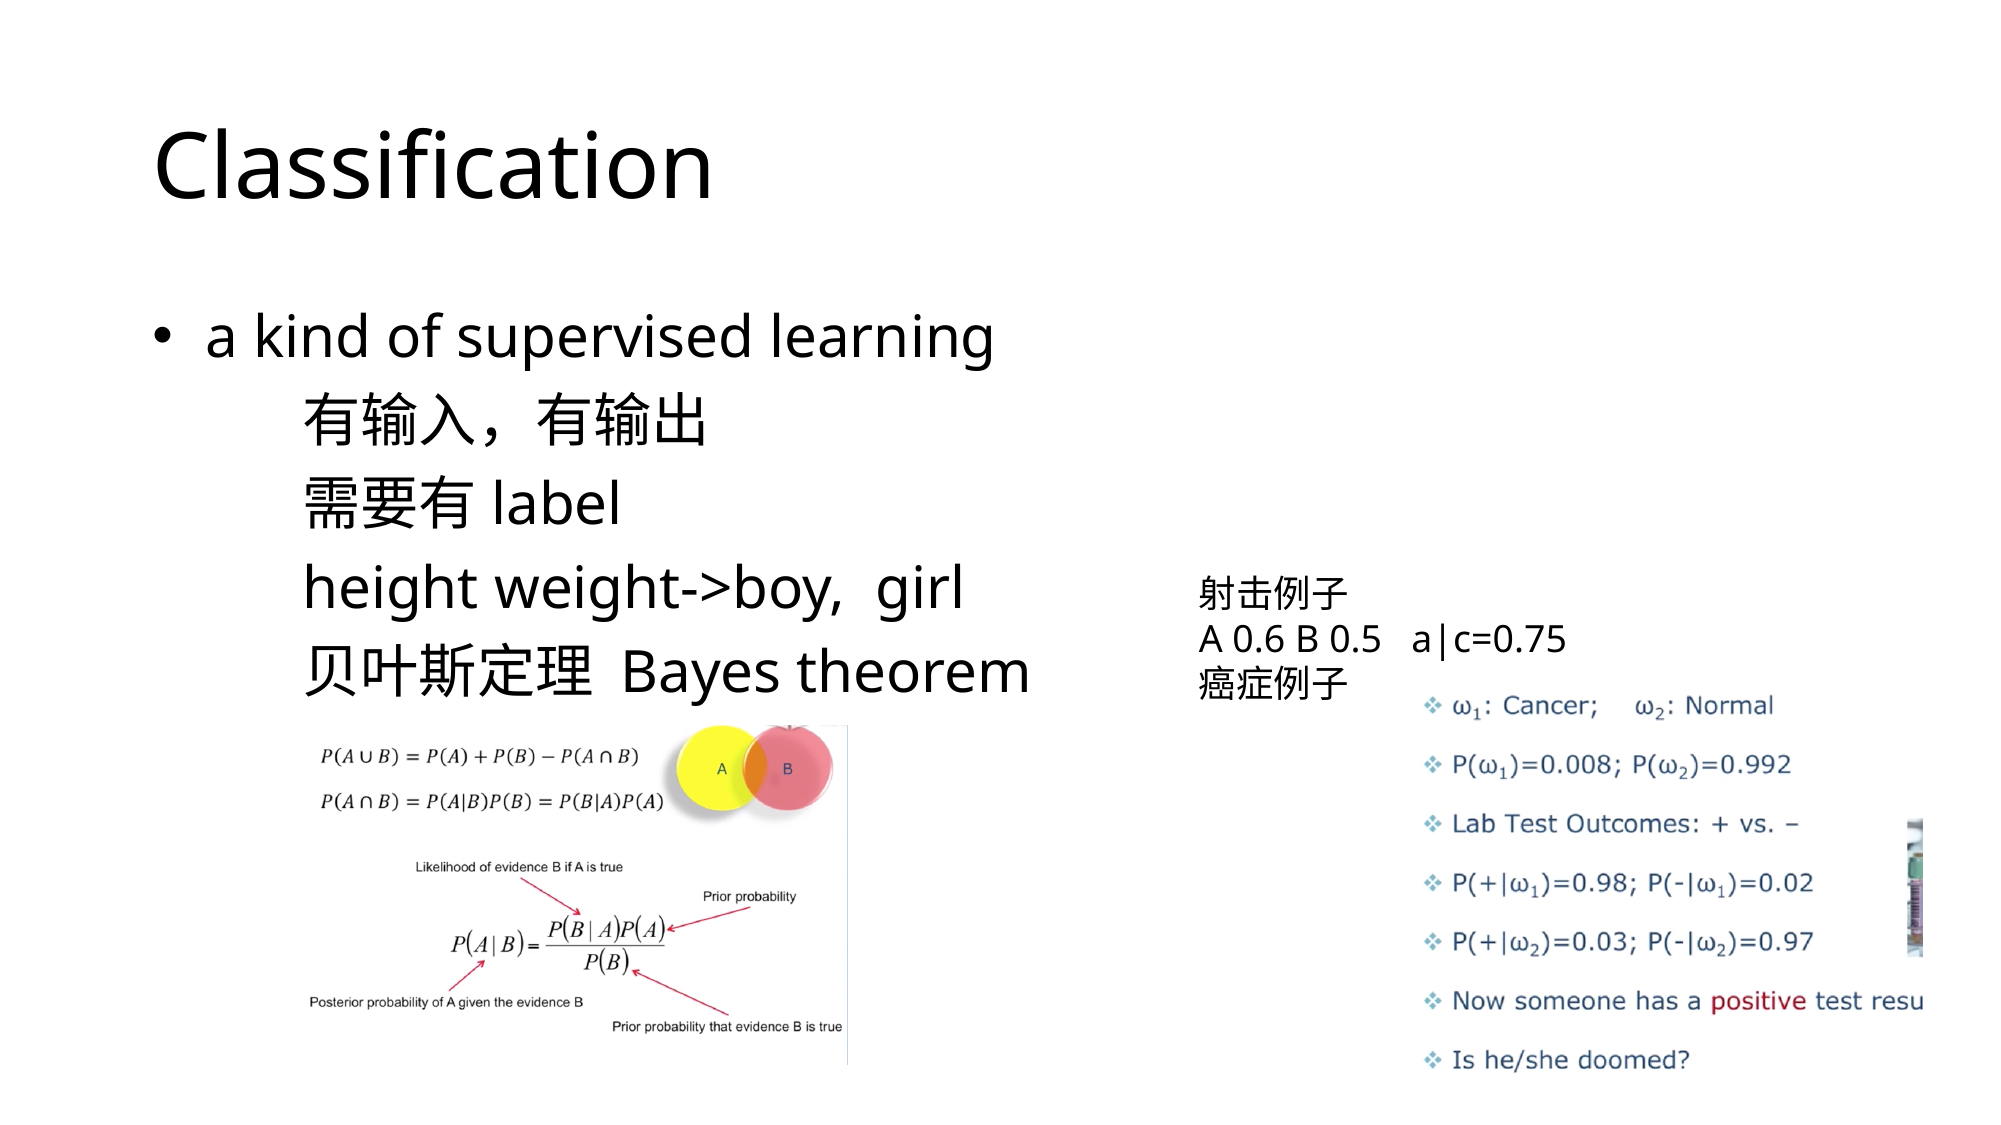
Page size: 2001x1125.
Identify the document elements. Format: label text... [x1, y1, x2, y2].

picture [1419, 672, 1923, 1119]
picture [307, 725, 848, 1065]
list a kind of supervised learning 有输入，有输出 需要有label height weight->boy, girl 贝叶斯定理 Bayes theorem [137, 299, 1863, 1014]
title Classification [137, 59, 1863, 278]
text_box 射击例子 A 0.6 B 0.5 a|c=0.75 癌症例子 [1183, 562, 1904, 758]
